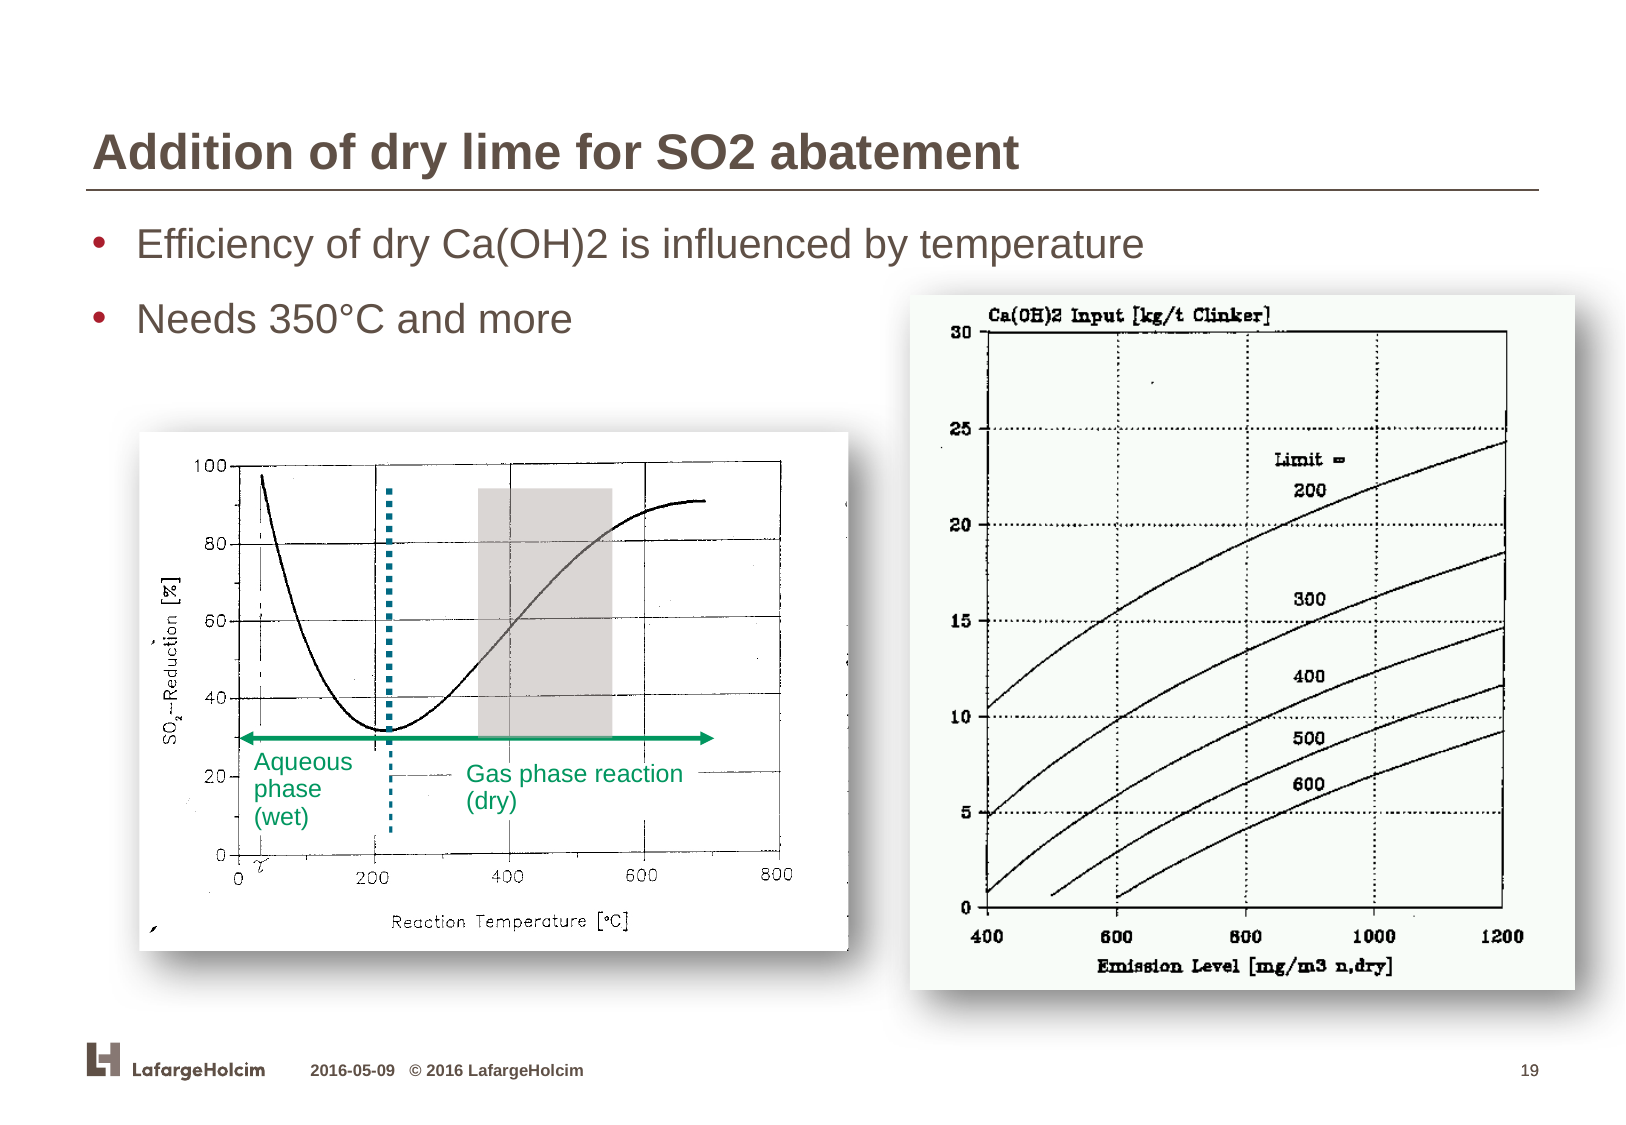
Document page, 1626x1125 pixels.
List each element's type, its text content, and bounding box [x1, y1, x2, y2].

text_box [138, 432, 849, 951]
text_box Addition of dry lime for SO2 abatement [91, 51, 1532, 182]
text_box Efficiency of dry Ca(OH)2 is influenced by temperature Needs 350°C and more [91, 217, 1534, 1056]
footer 2016-05-09 © 2016 LafargeHolcim [310, 1052, 831, 1080]
slide_number 19 [1467, 1052, 1540, 1080]
picture [909, 295, 1576, 990]
